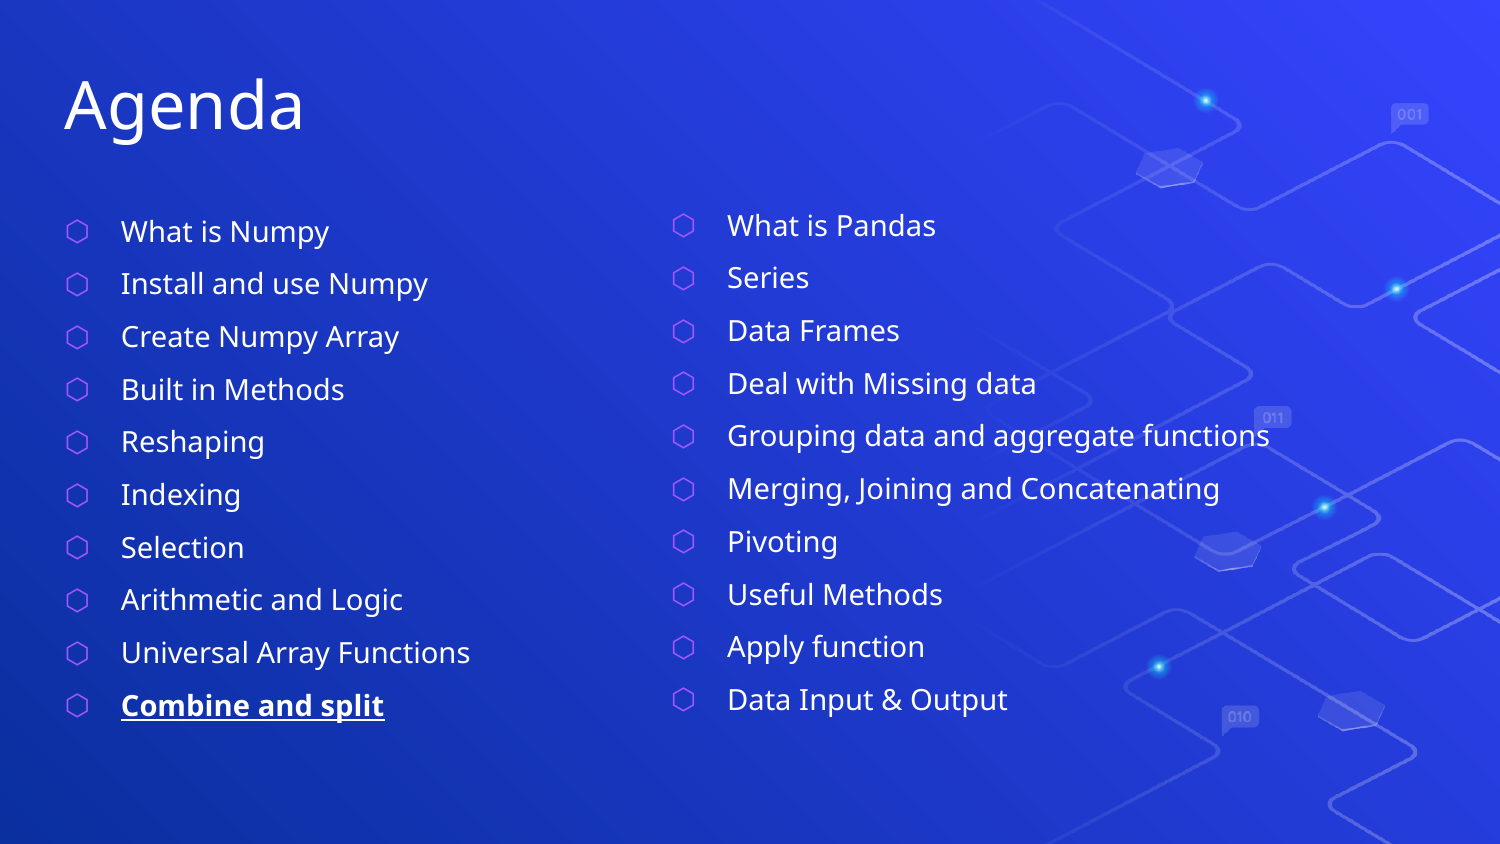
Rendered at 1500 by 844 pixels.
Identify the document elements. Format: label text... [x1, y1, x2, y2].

text_box What is Pandas Series Data Frames Deal with Missing data Grouping data and aggregate functions Merging, Joining and Concatenating Pivoting Useful Methods Apply function Data Input & Output [670, 101, 1403, 455]
picture [0, 0, 1500, 844]
list Agenda What is Numpy Install and use Numpy Create Numpy Array Built in Methods Reshaping Indexing Selection Arithmetic and Logic Universal Array Functions Combine and split [64, 50, 1420, 404]
